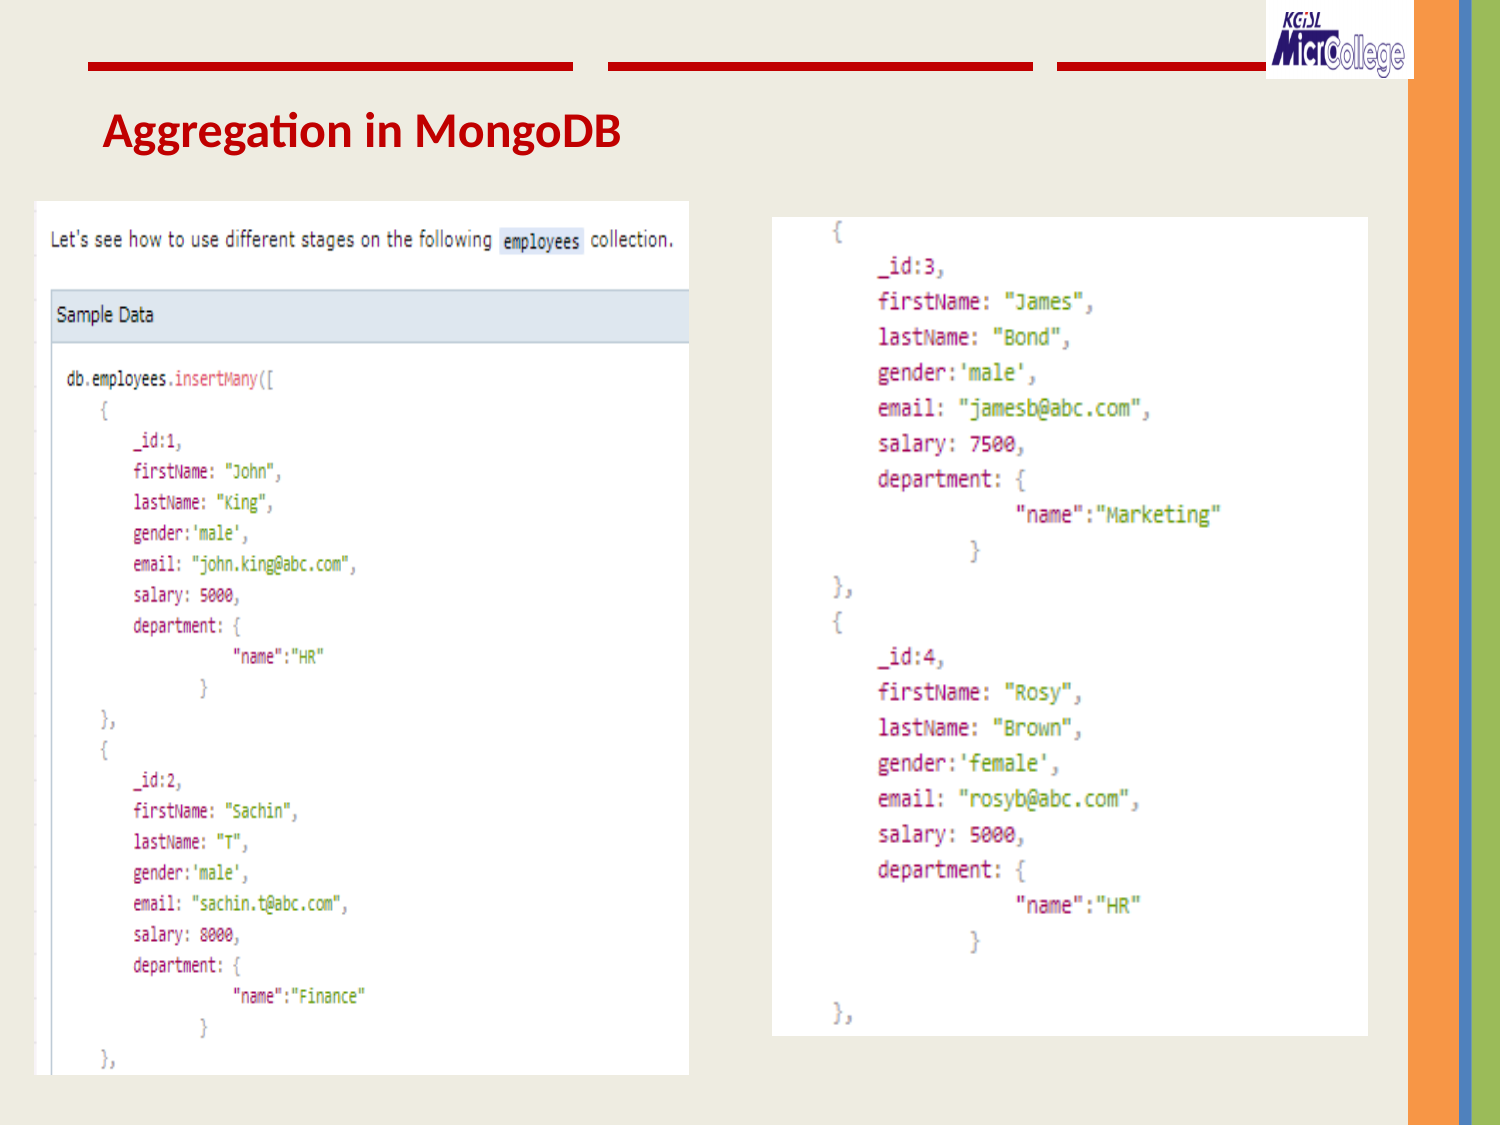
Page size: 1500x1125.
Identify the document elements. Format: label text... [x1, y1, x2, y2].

picture [772, 217, 1368, 1036]
list Aggregation in MongoDB [87, 90, 1363, 1100]
picture [33, 200, 689, 1075]
picture [1266, 0, 1415, 79]
